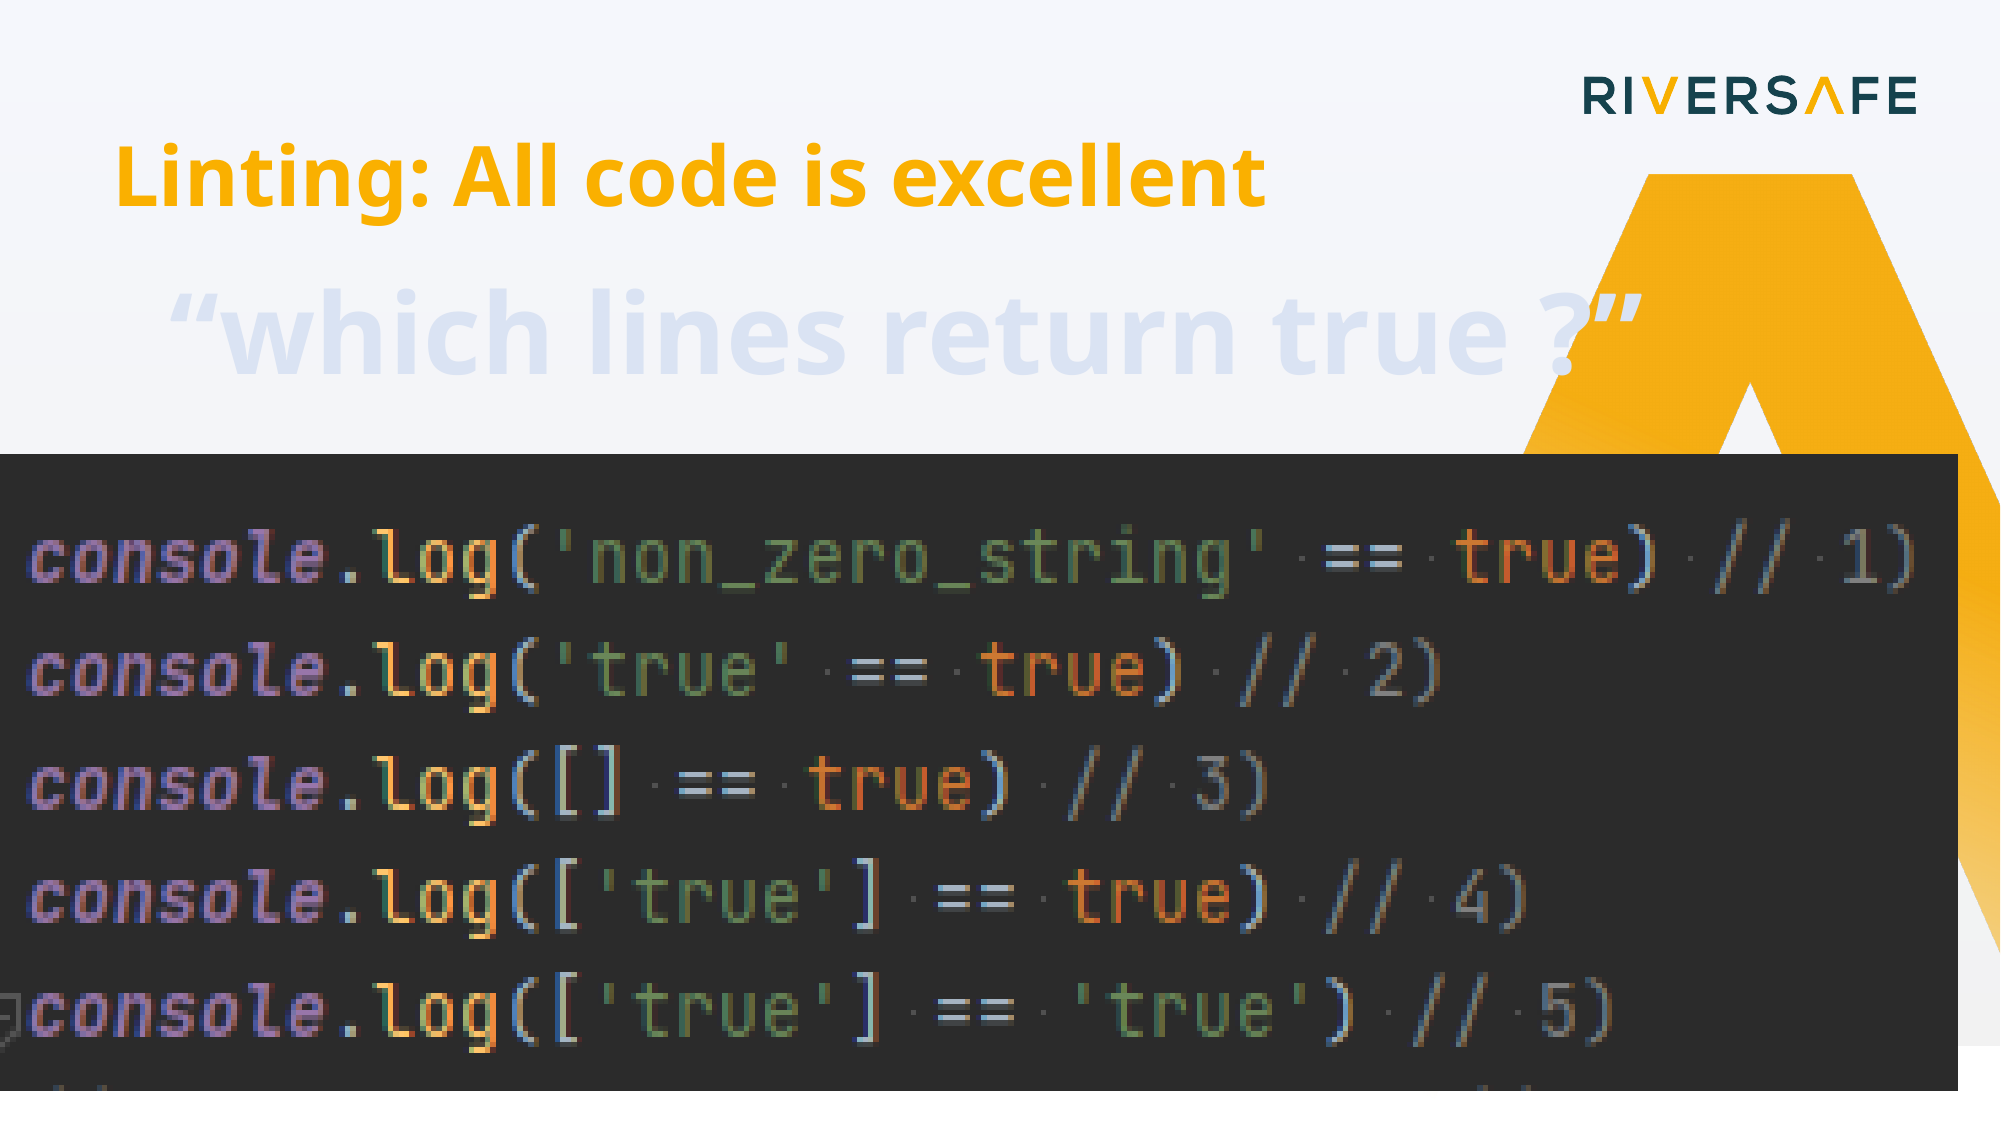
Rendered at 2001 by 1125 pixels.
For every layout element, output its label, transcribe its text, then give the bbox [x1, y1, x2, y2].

picture [0, 174, 2001, 1125]
text_box “which lines return true ?” [153, 254, 1689, 405]
text_box Linting: All code is excellent [97, 126, 1497, 207]
picture [1584, 75, 1916, 115]
